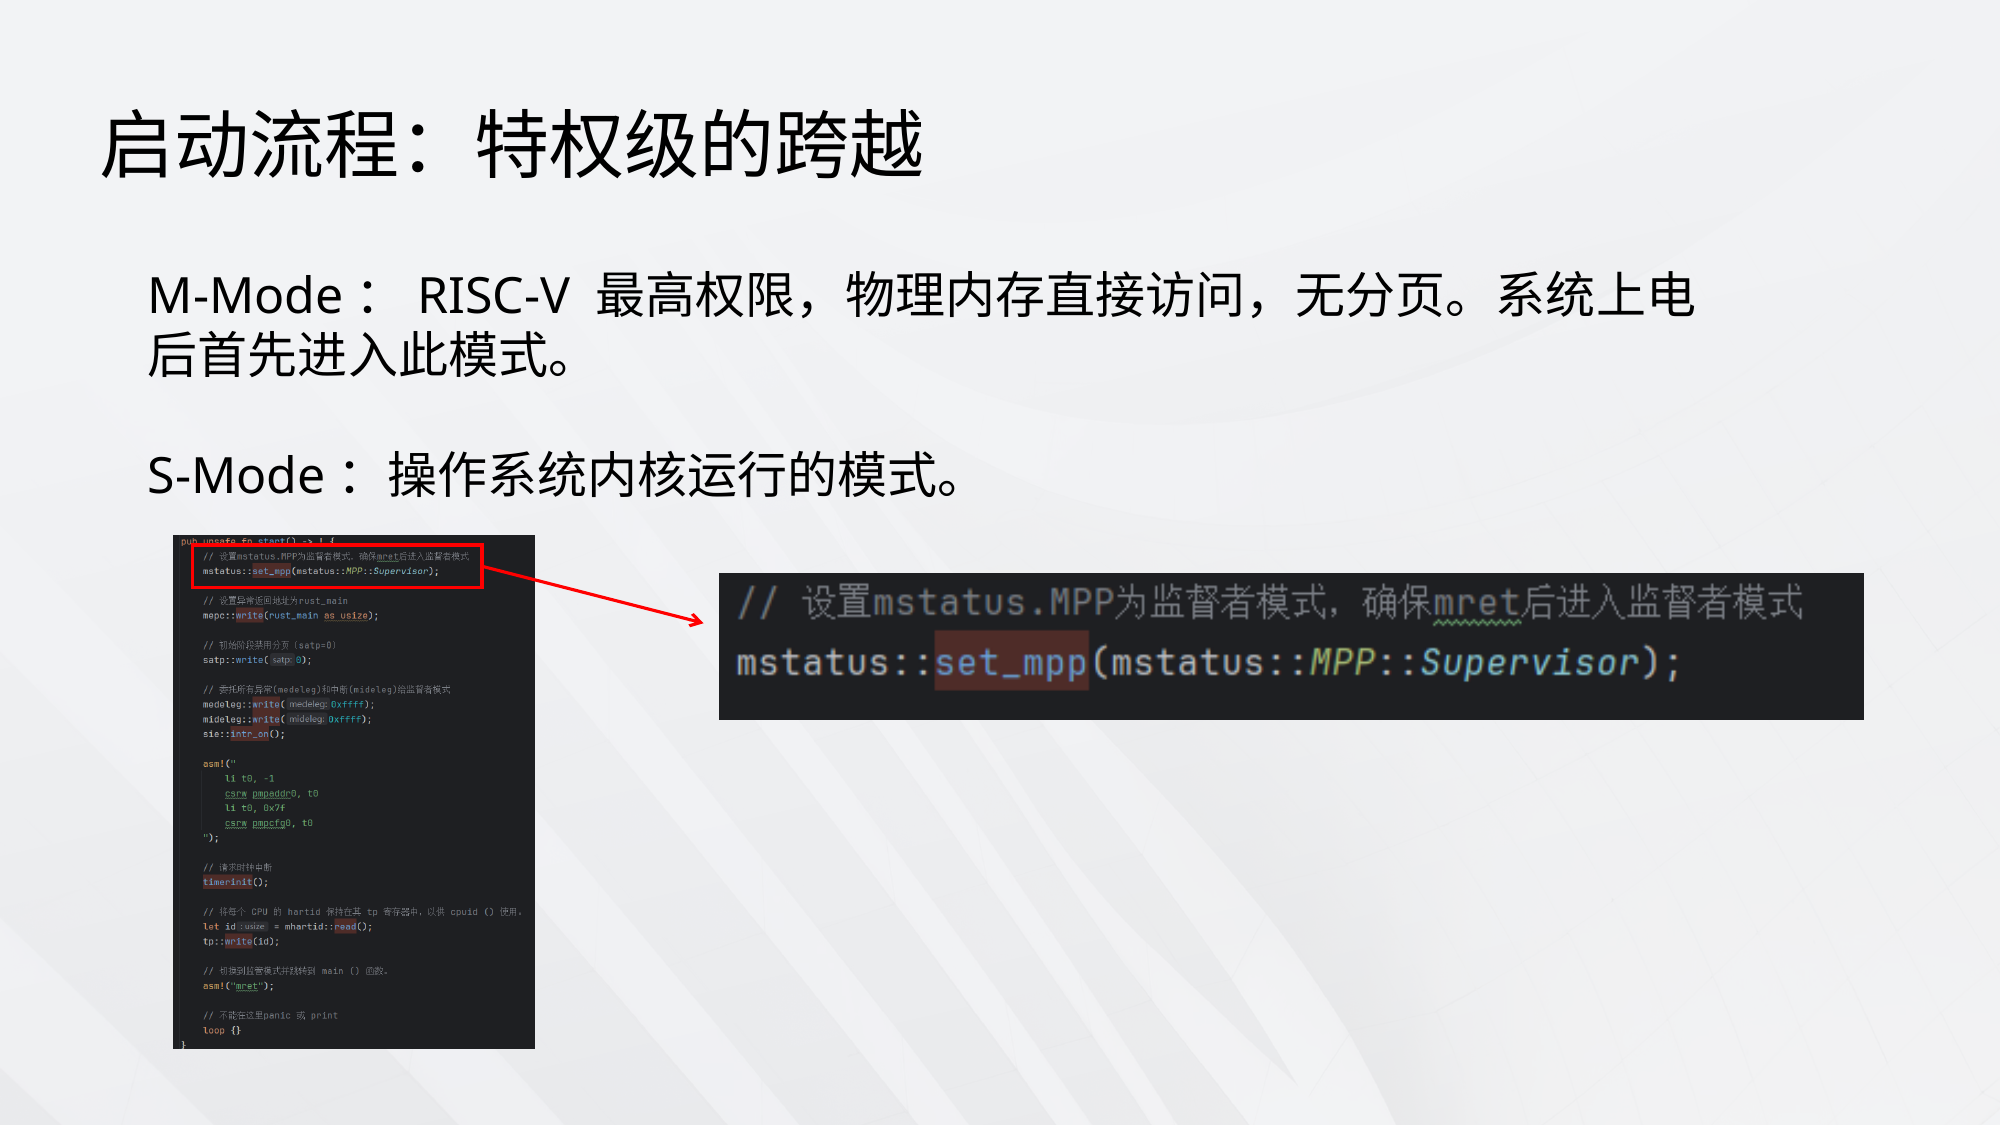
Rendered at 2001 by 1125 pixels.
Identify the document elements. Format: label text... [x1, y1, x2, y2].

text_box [481, 565, 705, 624]
title 启动流程：特权级的跨越 [99, 87, 1900, 188]
picture [173, 535, 535, 1050]
picture [718, 573, 1865, 720]
text_box M-Mode：RISC-V 最高权限，物理内存直接访问，无分页。系统上电后首先进入此模式。 S-Mode：操作系统内核运行的模式。 [133, 255, 1736, 571]
